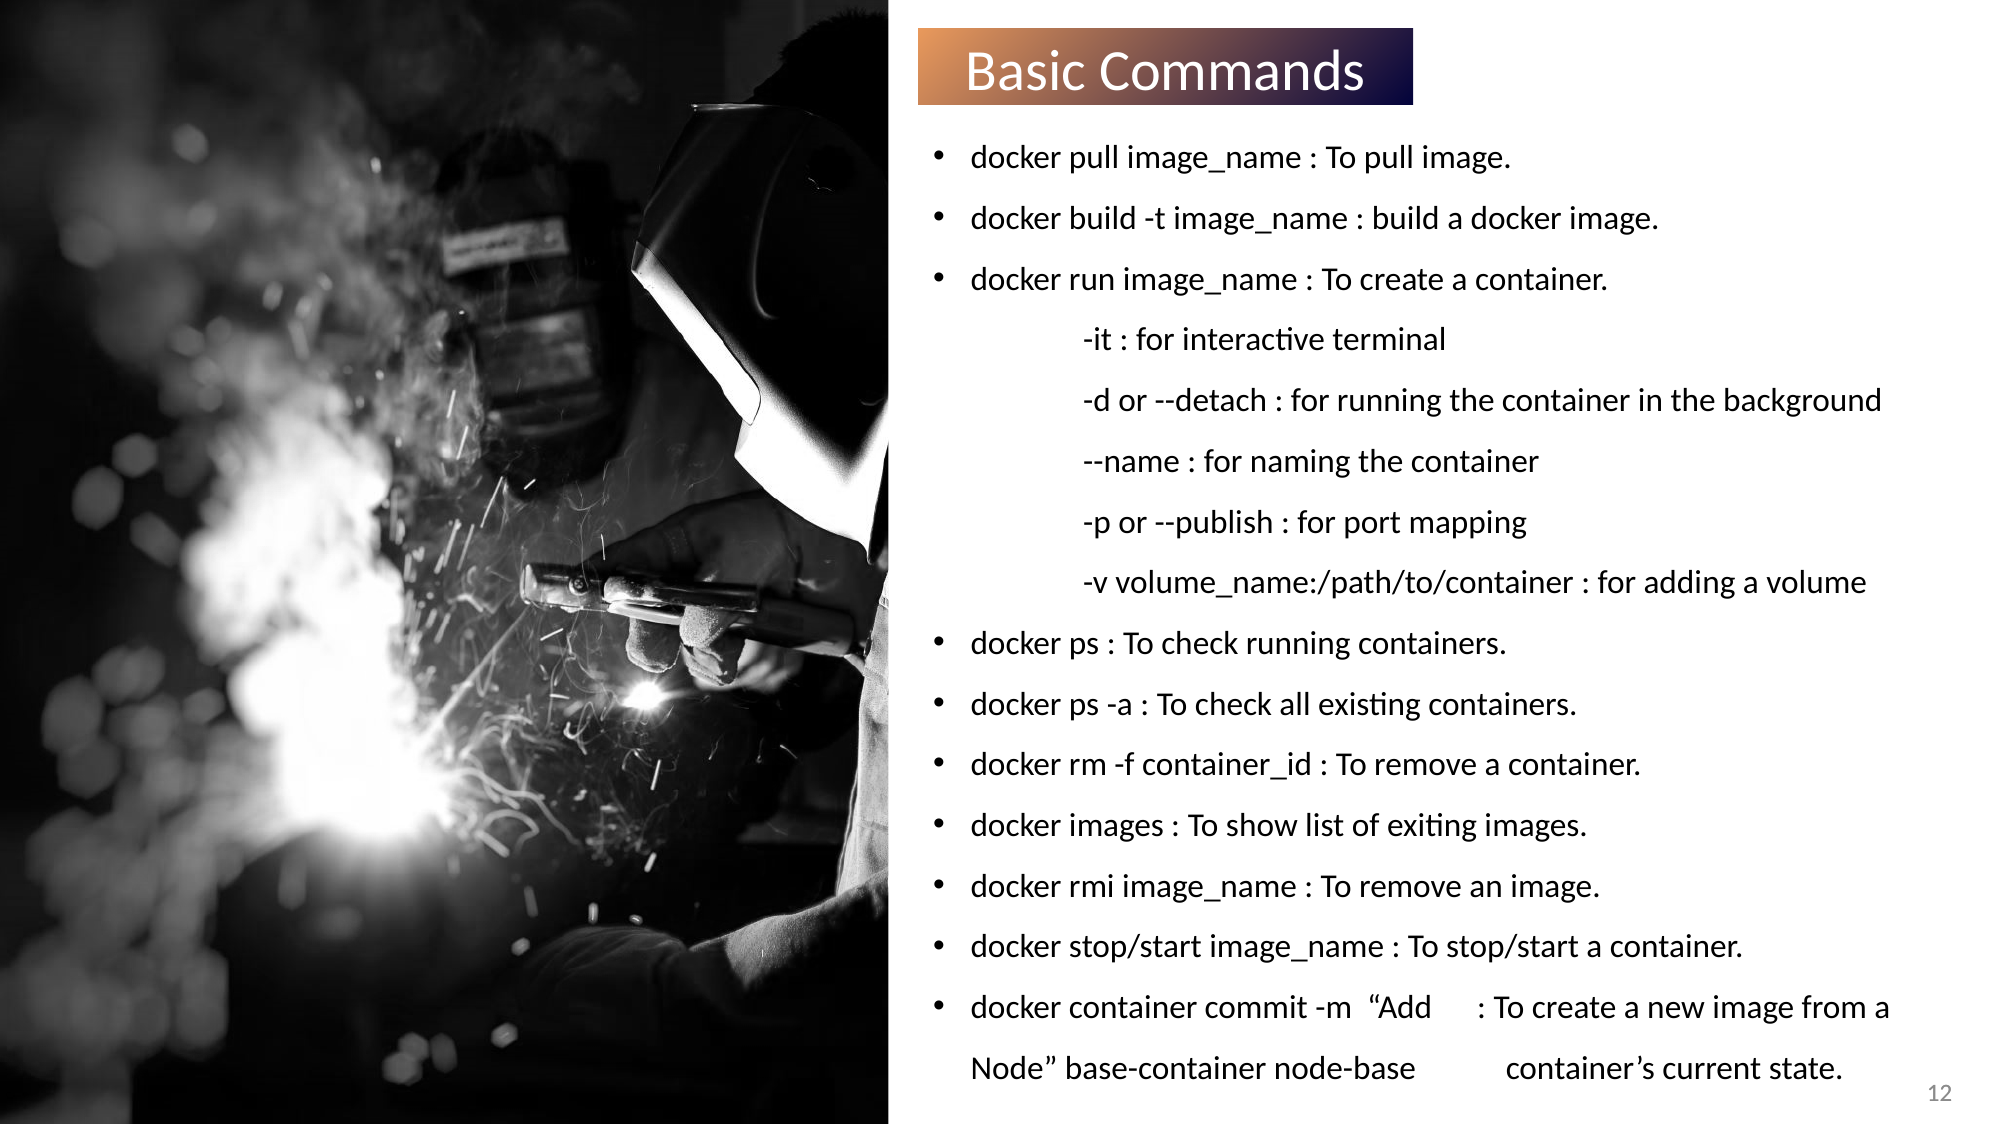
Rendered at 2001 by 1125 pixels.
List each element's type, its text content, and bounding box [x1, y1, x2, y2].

picture [0, 0, 889, 1124]
list docker pull image_name : To pull image. docker build -t image_name : build a docker image. docker run image_name : To create a container. -it : for interactive terminal -d or --detach : for running the container in the background --name : for naming the container -p or --publish : for port mapping -v volume_name:/path/to/container : for adding a volume docker ps : To check running containers. docker ps -a : To check all existing containers. docker rm -f container_id : To remove a container. docker images : To show list of exiting images. docker rmi image_name : To remove an image. docker stop/start image_name : To stop/start a container. docker container commit -m “Add : To create a new image from a Node” base-container node-base container’s current state. [918, 128, 2000, 1124]
list Basic Commands [918, 28, 1414, 105]
